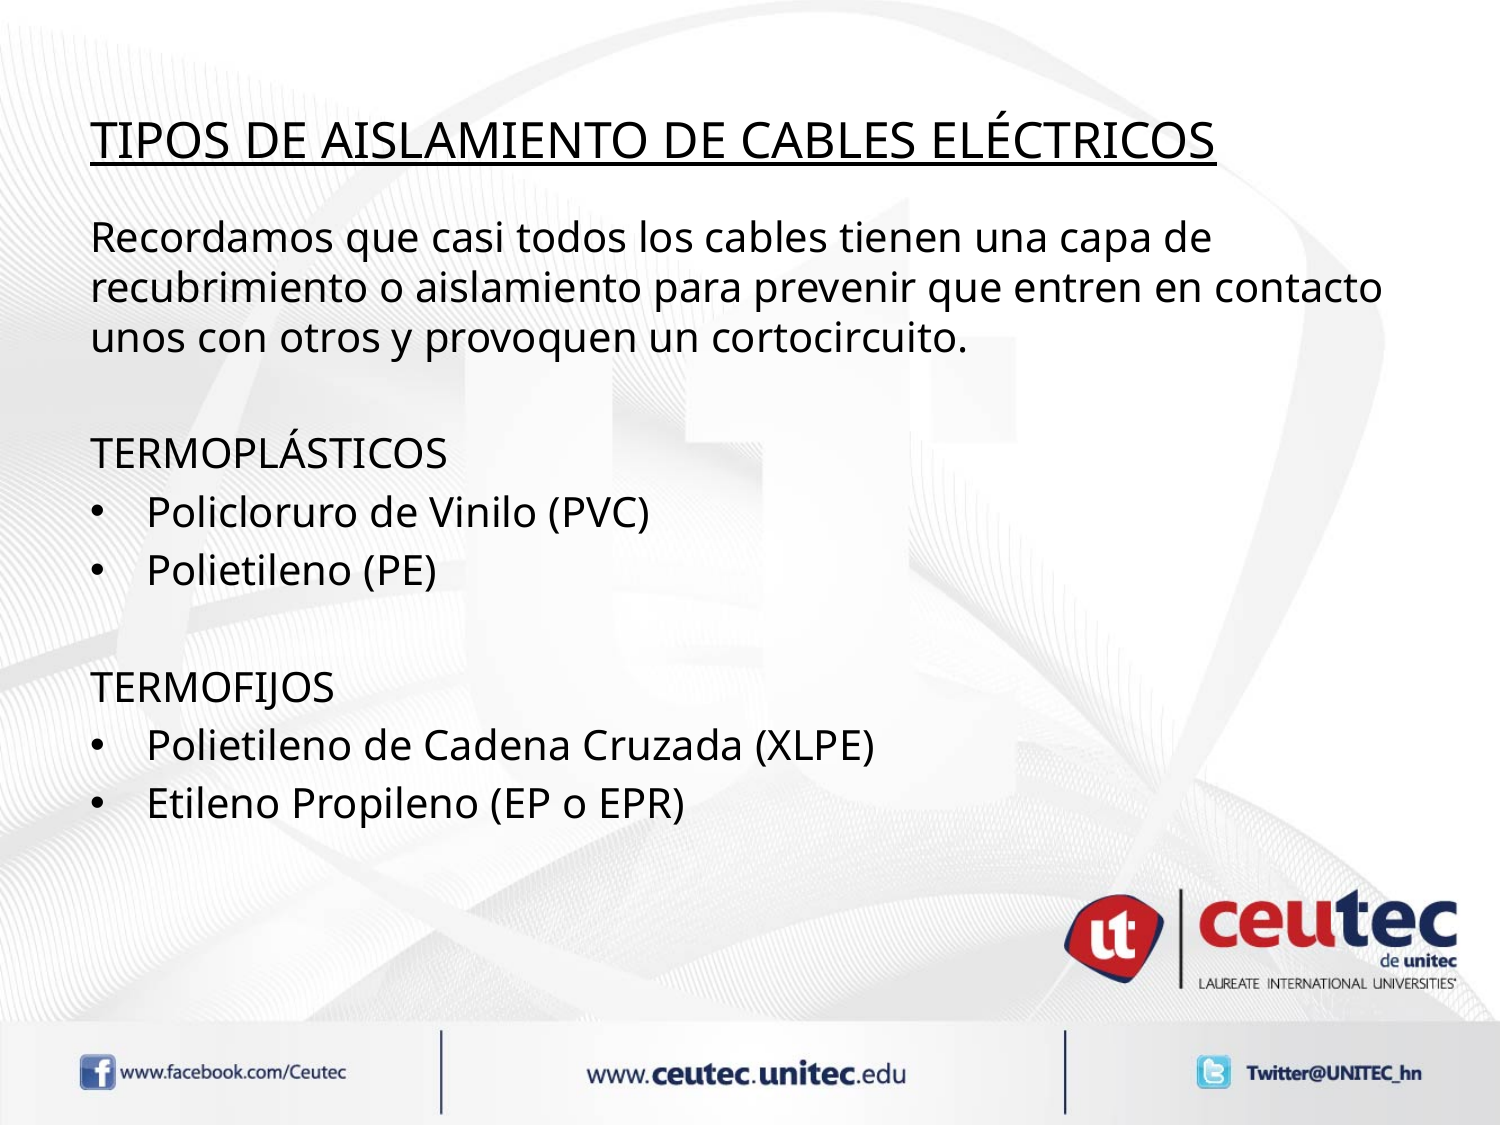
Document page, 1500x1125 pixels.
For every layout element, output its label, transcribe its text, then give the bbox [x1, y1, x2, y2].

picture [0, 0, 1500, 1125]
title TIPOS DE AISLAMIENTO DE CABLES ELÉCTRICOS [75, 45, 1425, 202]
list Recordamos que casi todos los cables tienen una capa de recubrimiento o aislamiento para prevenir que entren en contacto unos con otros y provoquen un cortocircuito. TERMOPLÁSTICOS Policloruro de Vinilo (PVC) Polietileno (PE) TERMOFIJOS Polietileno de Cadena Cruzada (XLPE) Etileno Propileno (EP o EPR) [75, 202, 1425, 946]
